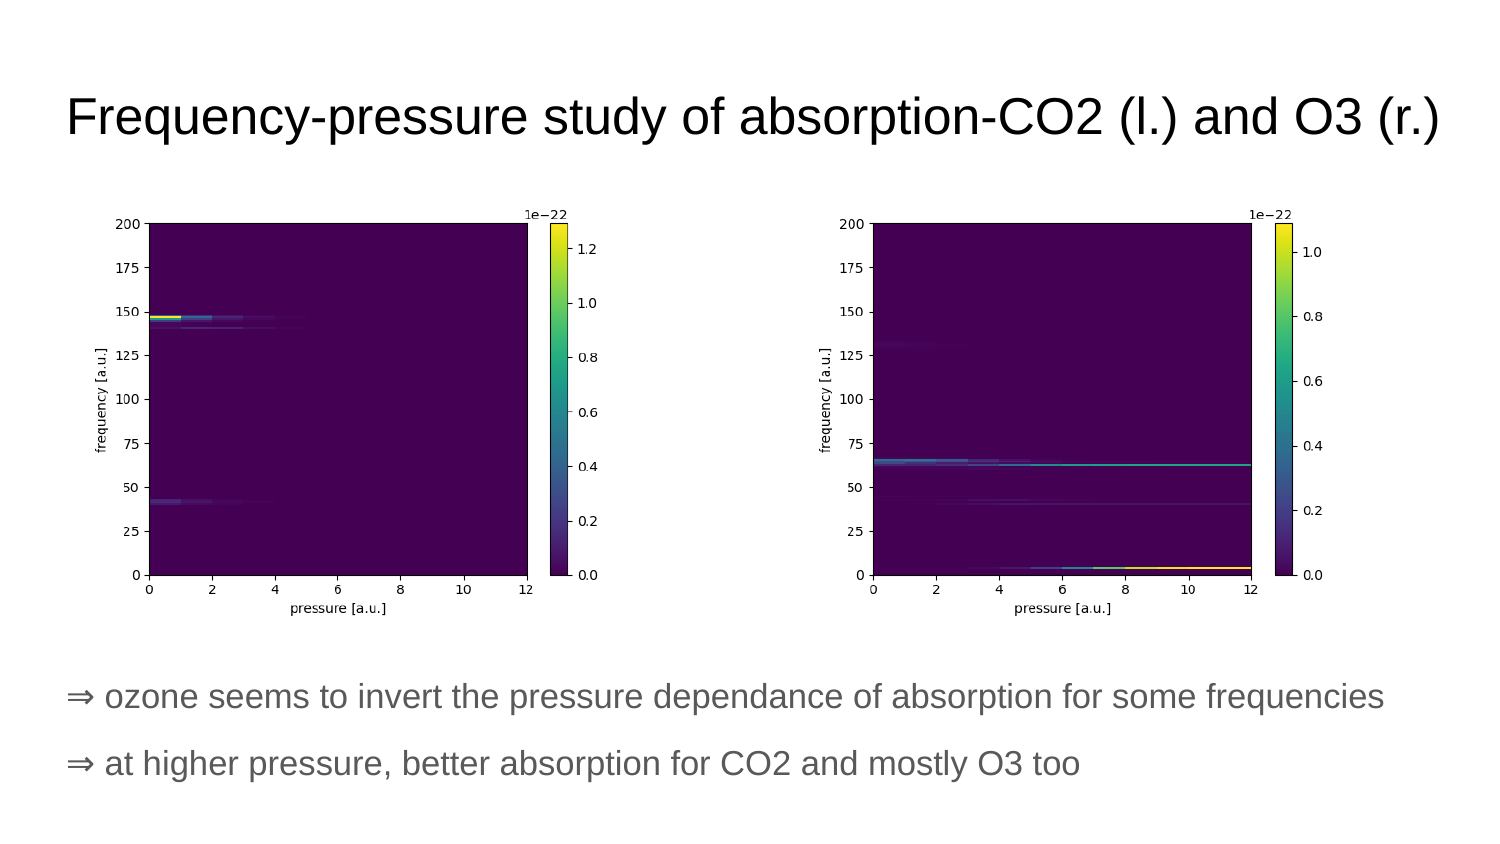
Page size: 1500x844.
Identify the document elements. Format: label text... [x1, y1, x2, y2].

list ⇒ ozone seems to invert the pressure dependance of absorption for some frequencies ⇒ at higher pressure, better absorption for CO2 and mostly O3 too [51, 656, 1449, 832]
title Frequency-pressure study of absorption-CO2 (l.) and O3 (r.) [51, 72, 1473, 167]
picture [85, 198, 606, 625]
picture [810, 198, 1331, 625]
